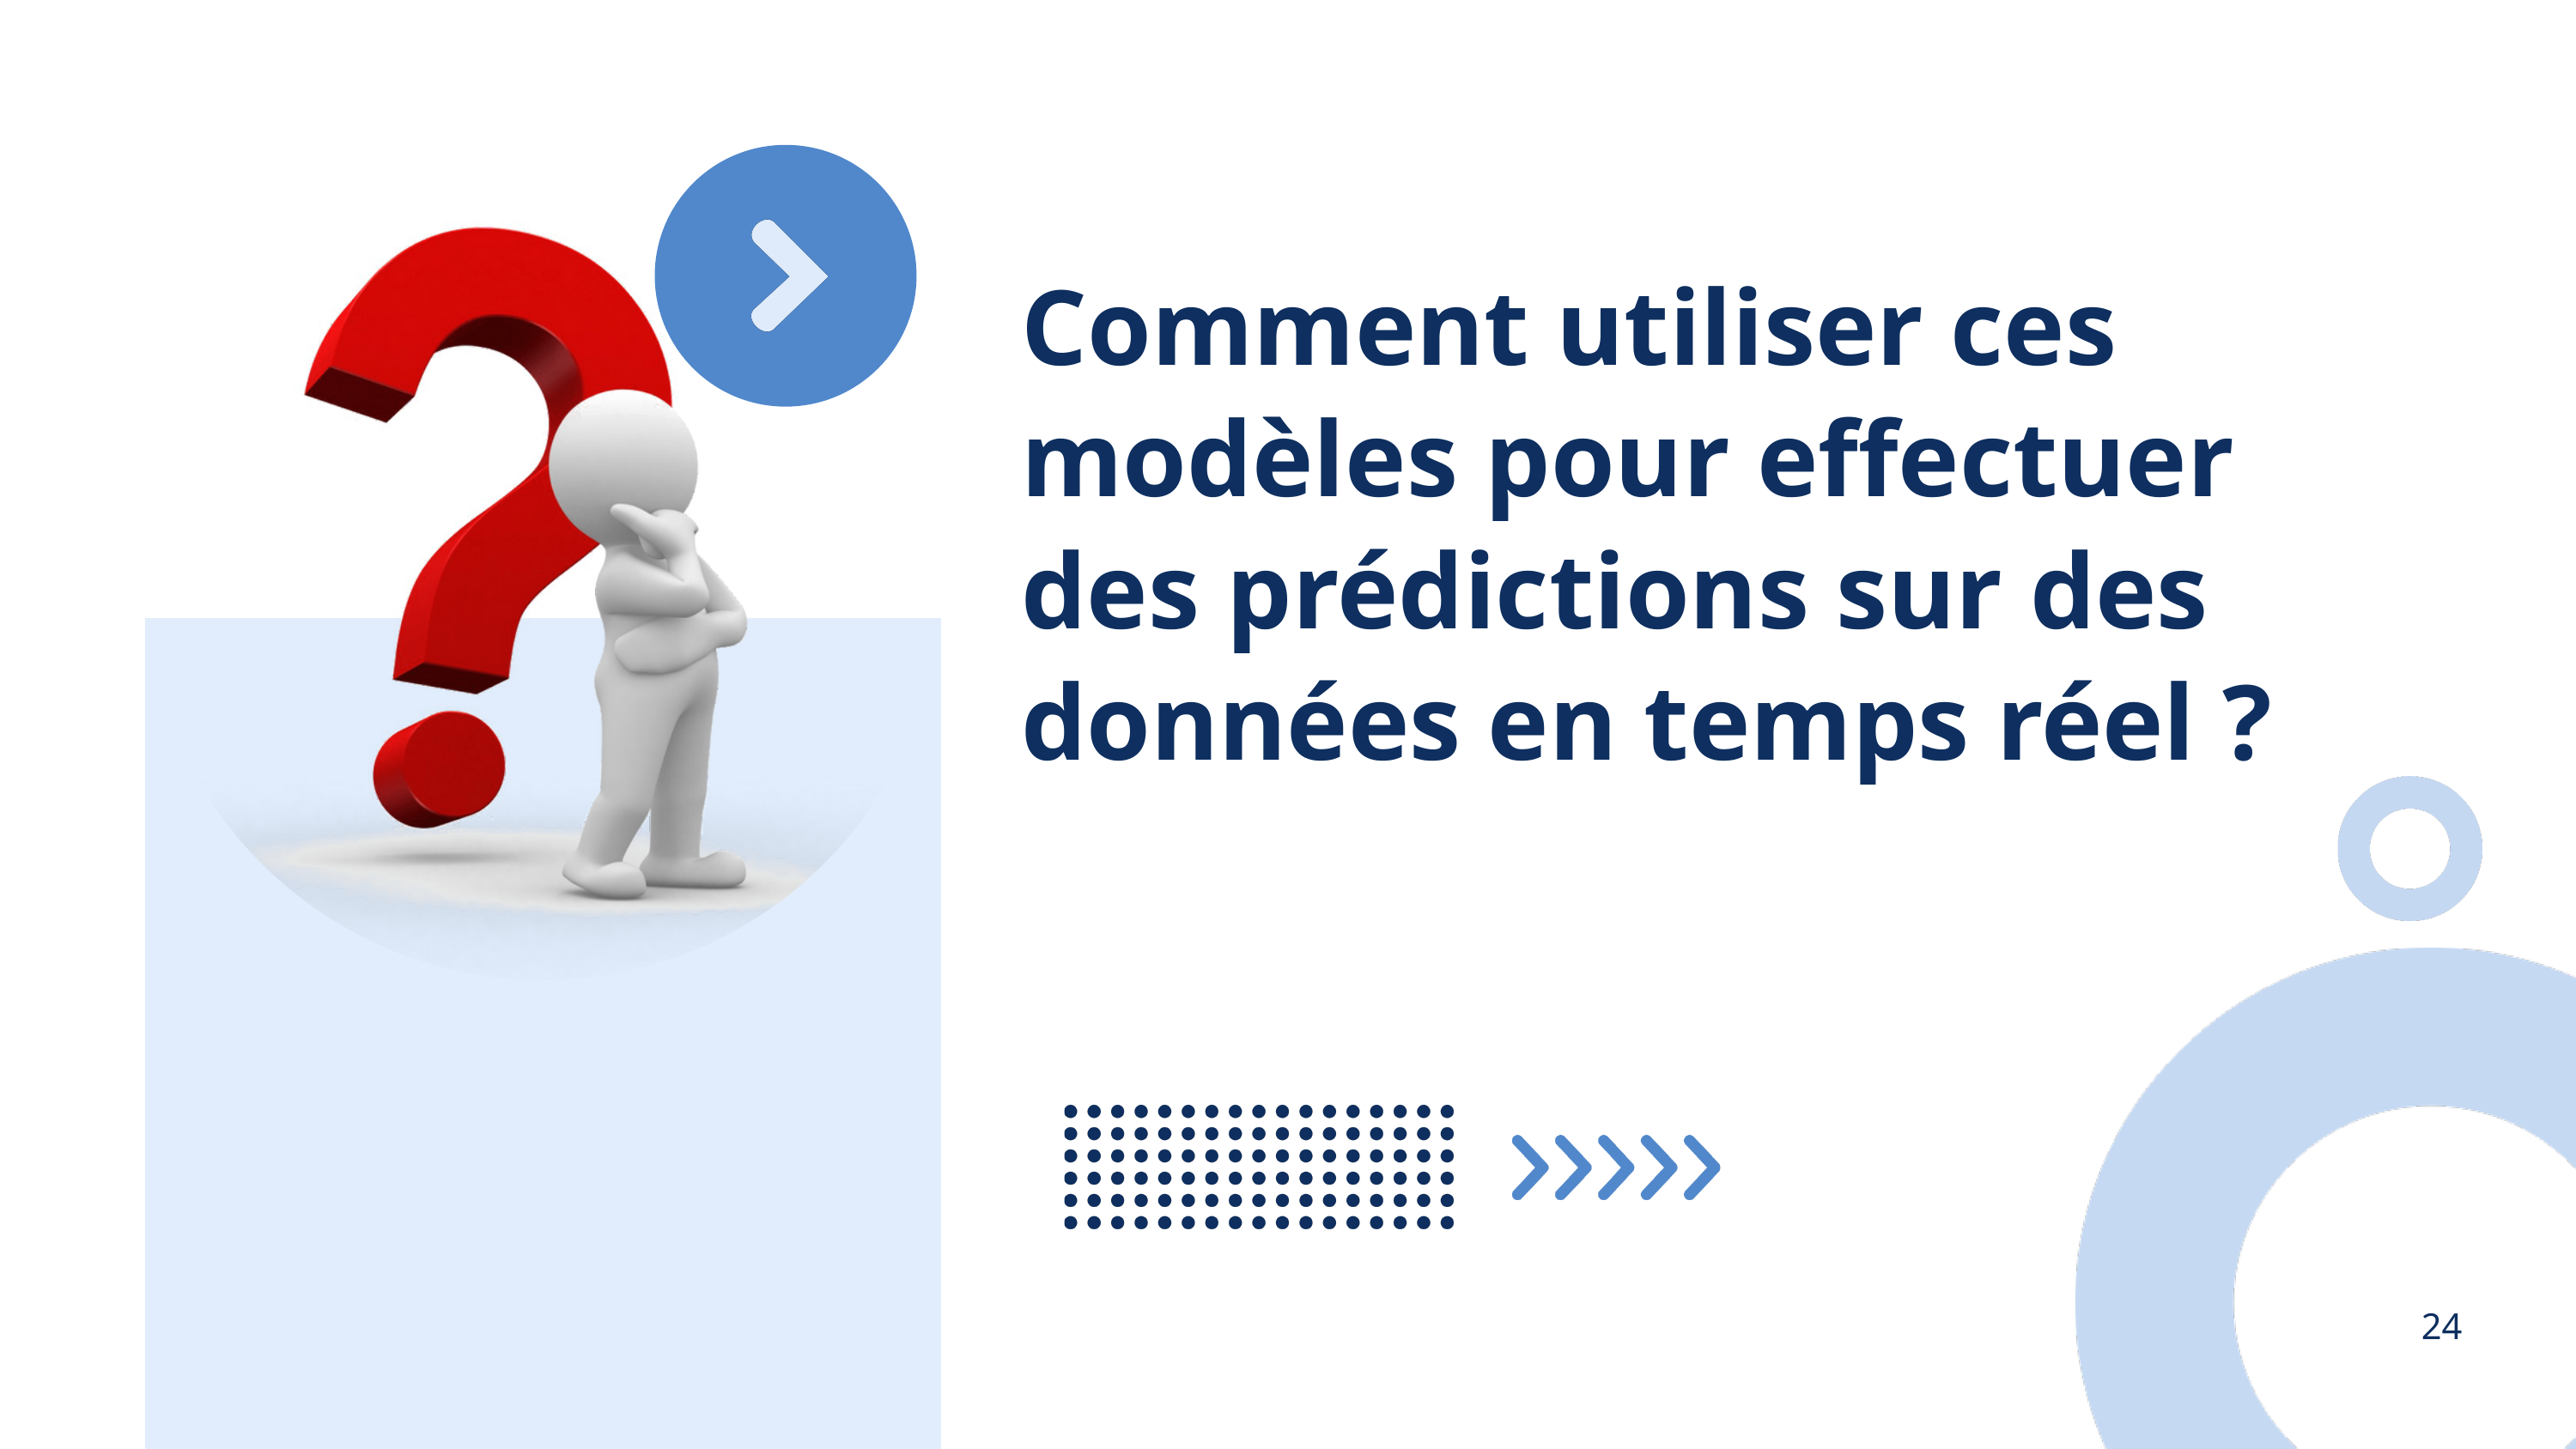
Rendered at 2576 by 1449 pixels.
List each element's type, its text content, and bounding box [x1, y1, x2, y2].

text_box Comment utiliser ces modèles pour effectuer des prédictions sur des données en temps réel ? [1021, 254, 2372, 781]
text_box [1064, 1105, 1454, 1229]
text_box [2075, 948, 2576, 1449]
text_box 24 [2421, 1296, 2463, 1348]
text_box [654, 144, 917, 407]
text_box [144, 184, 941, 980]
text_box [144, 985, 941, 1449]
text_box [1511, 1134, 1721, 1200]
text_box [2337, 776, 2482, 921]
